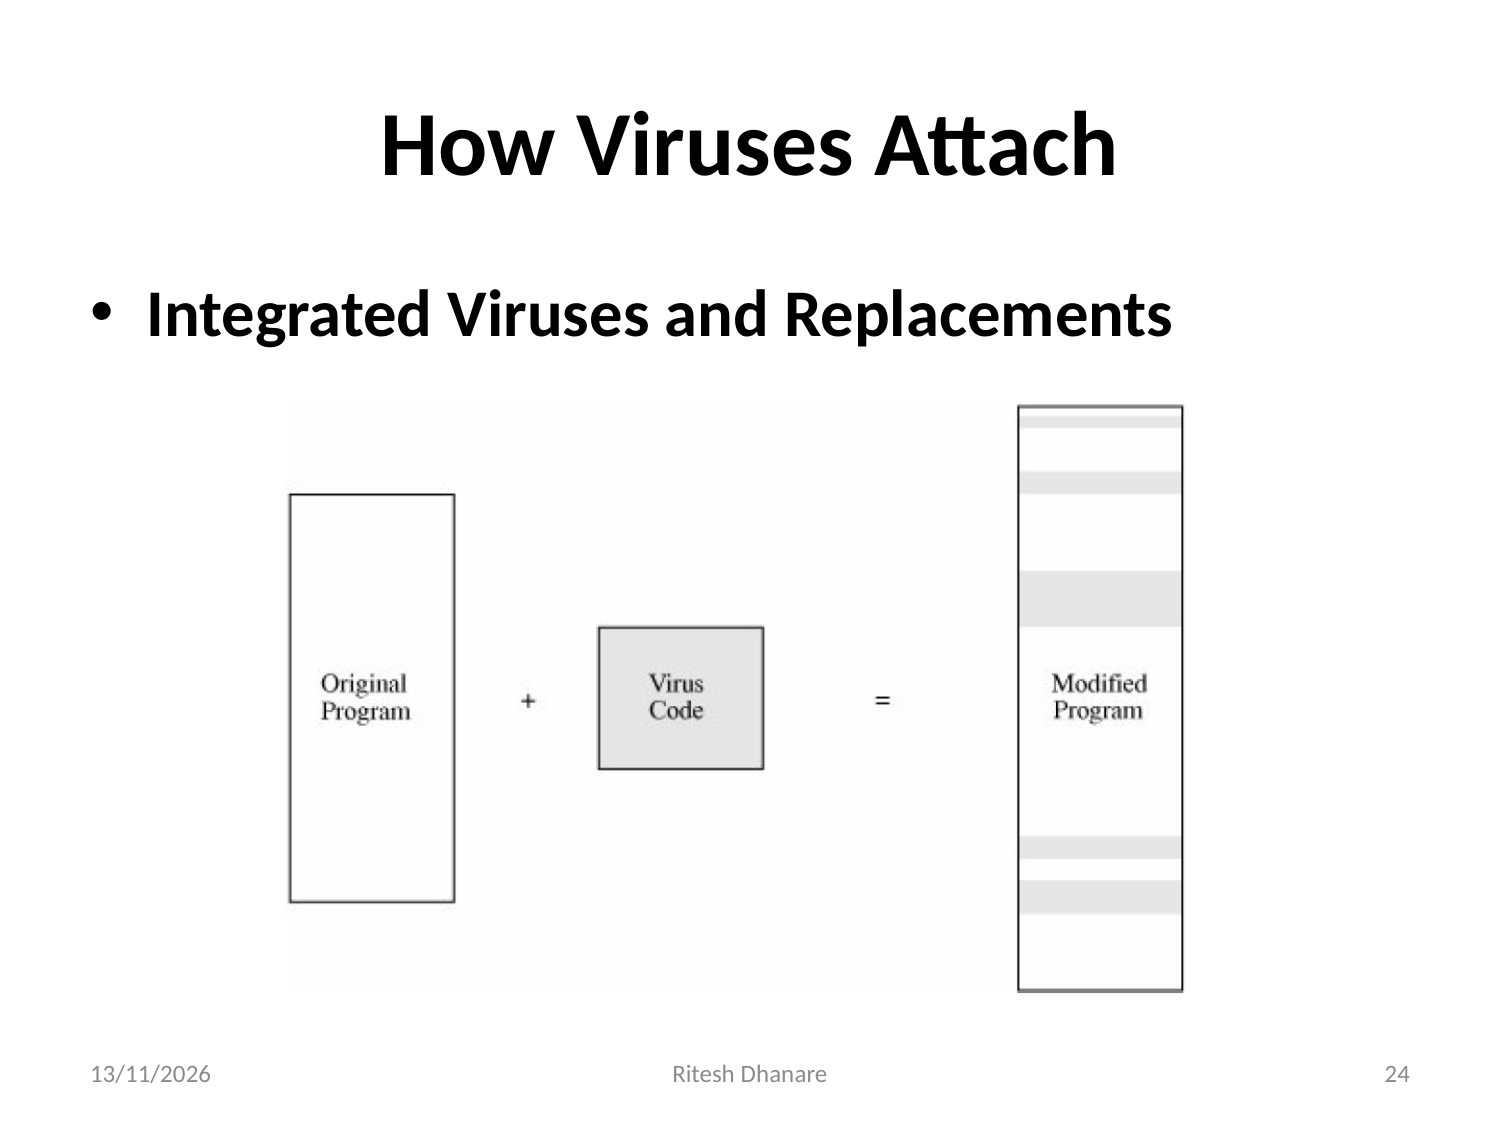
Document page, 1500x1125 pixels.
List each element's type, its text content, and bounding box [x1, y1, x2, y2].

list Integrated Viruses and Replacements [75, 262, 1425, 1005]
slide_number 24 [1074, 1042, 1425, 1103]
picture [248, 373, 1252, 1015]
footer Ritesh Dhanare [512, 1042, 988, 1103]
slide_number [75, 1042, 425, 1103]
title How Viruses Attach [75, 45, 1425, 233]
